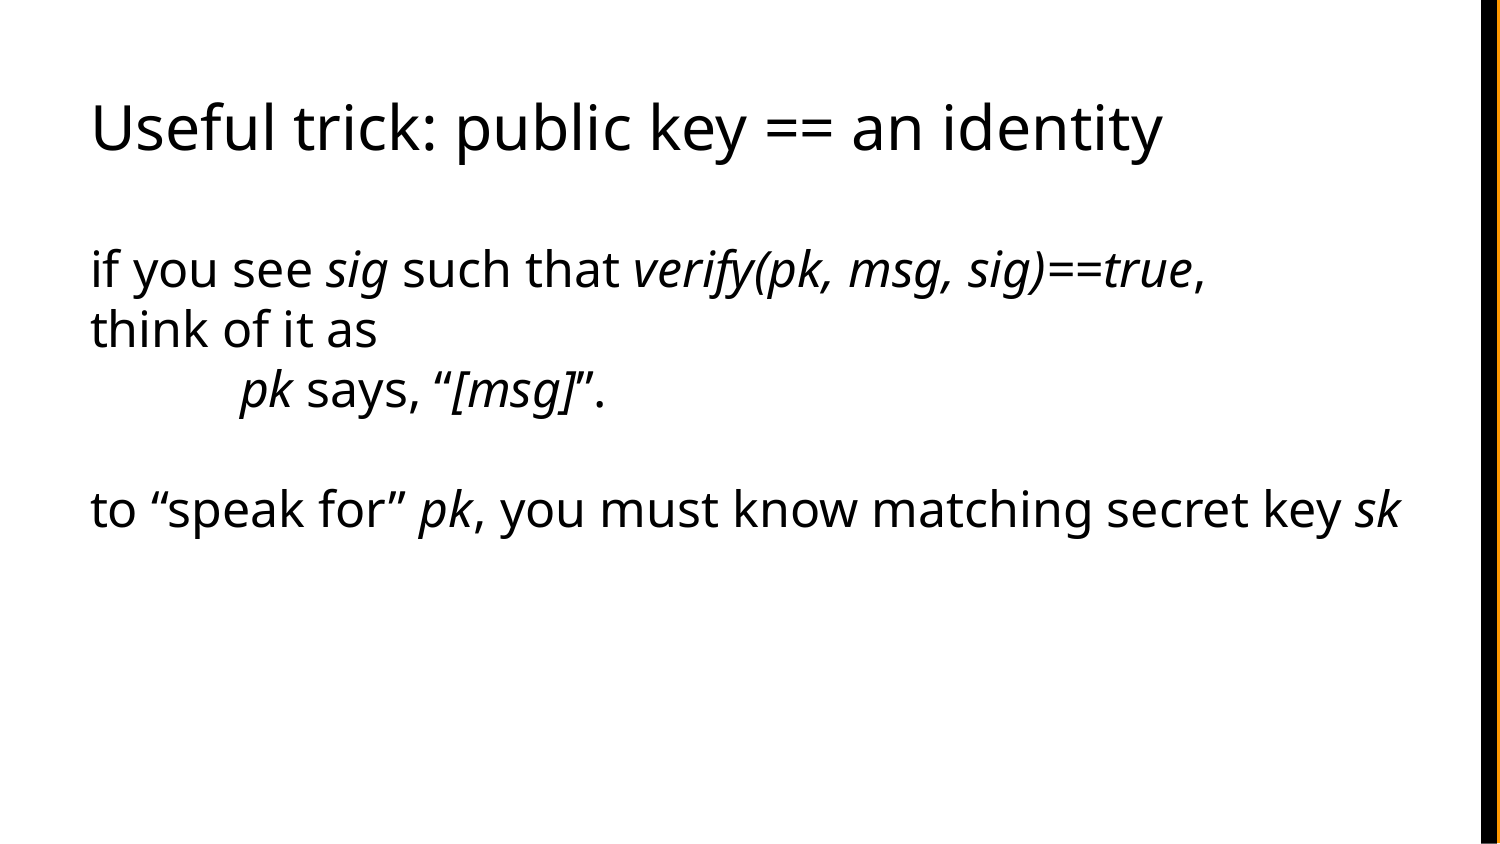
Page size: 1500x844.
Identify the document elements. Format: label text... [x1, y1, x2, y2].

list Useful trick: public key == an identity if you see sig such that verify(pk, msg, sig)==true, think of it as pk says, “[msg]”. to “speak for” pk, you must know matching secret key sk [75, 72, 1425, 788]
